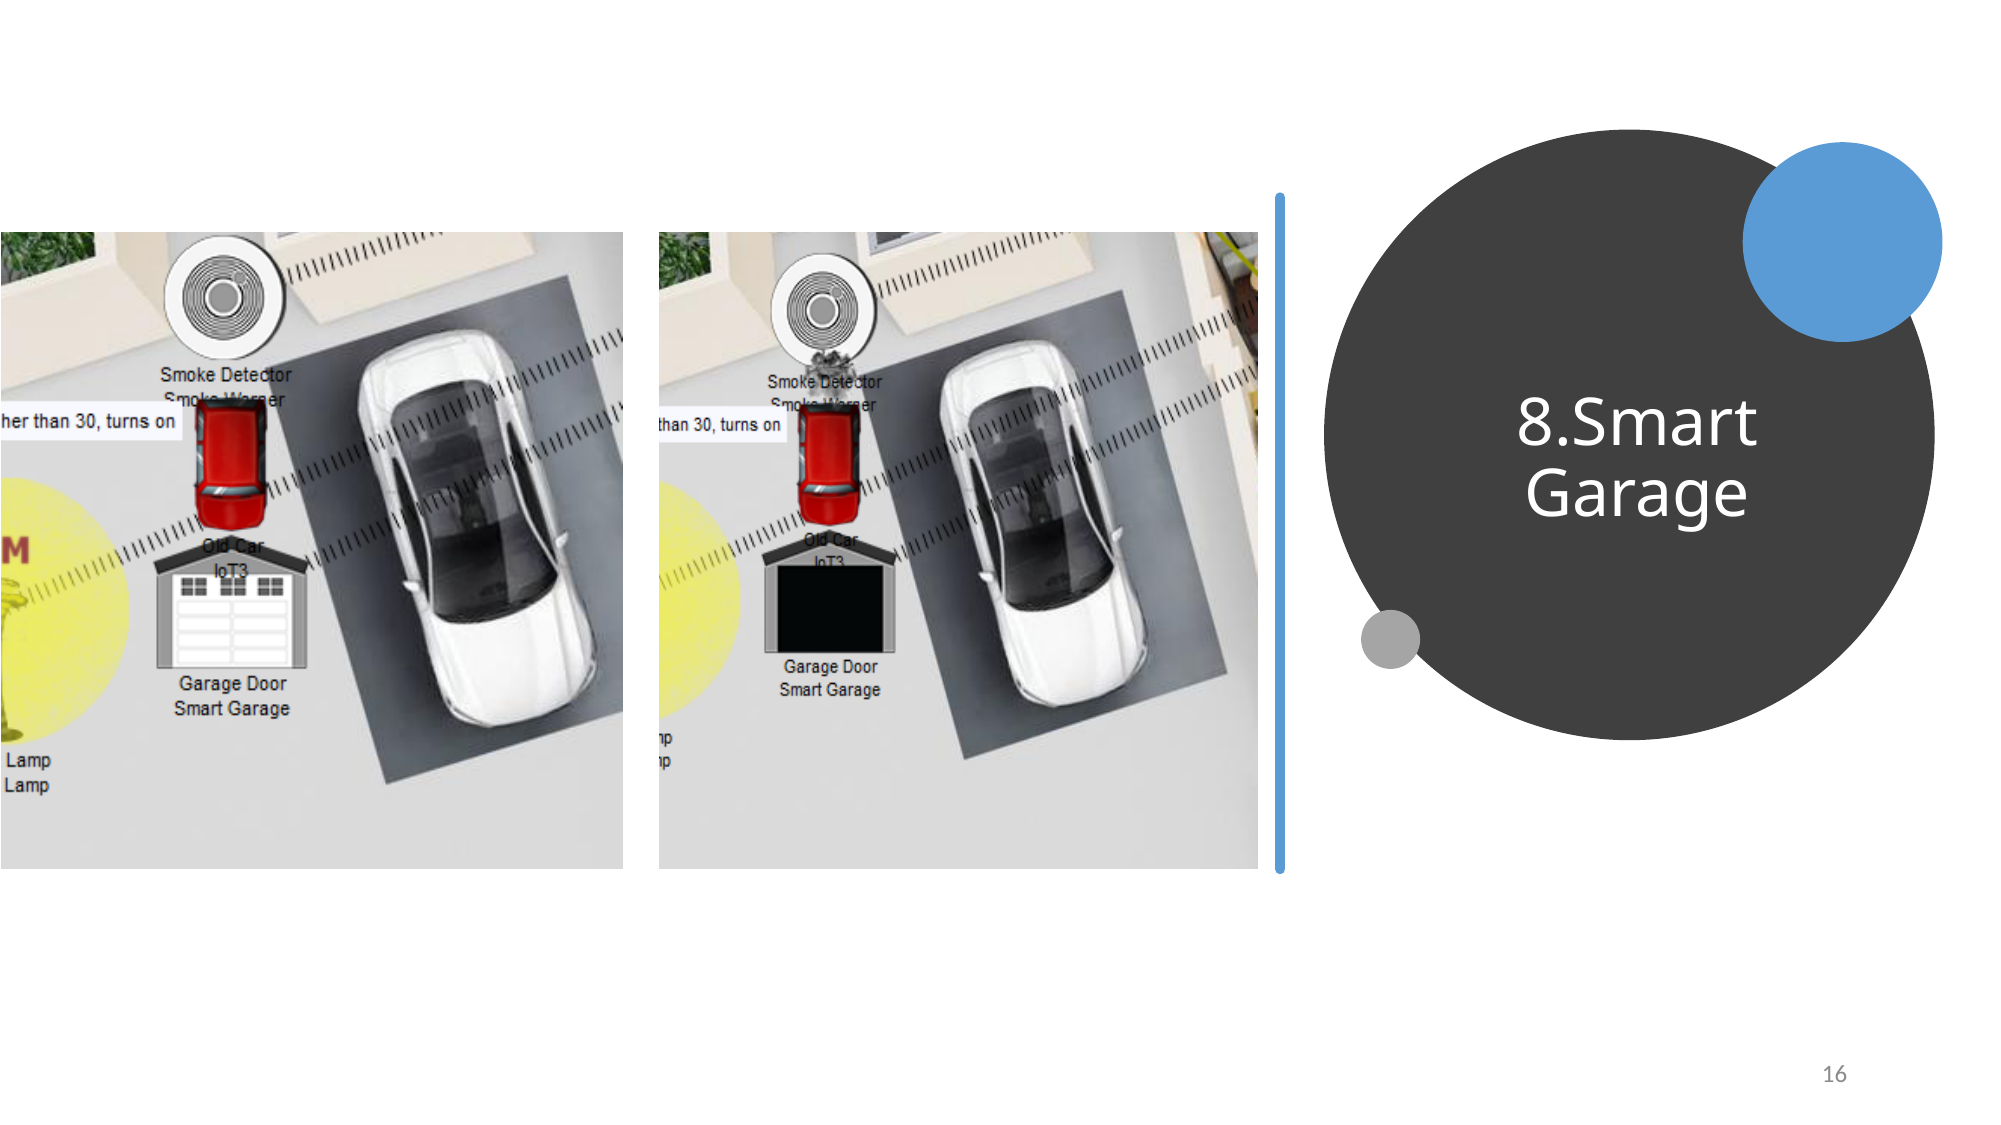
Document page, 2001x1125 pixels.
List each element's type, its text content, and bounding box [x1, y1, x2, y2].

title 8.Smart Garage [1406, 380, 1868, 539]
text_box [1323, 128, 1936, 742]
text_box [1741, 141, 1944, 344]
picture [659, 232, 1258, 870]
slide_number 16 [1412, 1042, 1863, 1103]
picture [1, 232, 624, 870]
text_box [1360, 608, 1422, 670]
